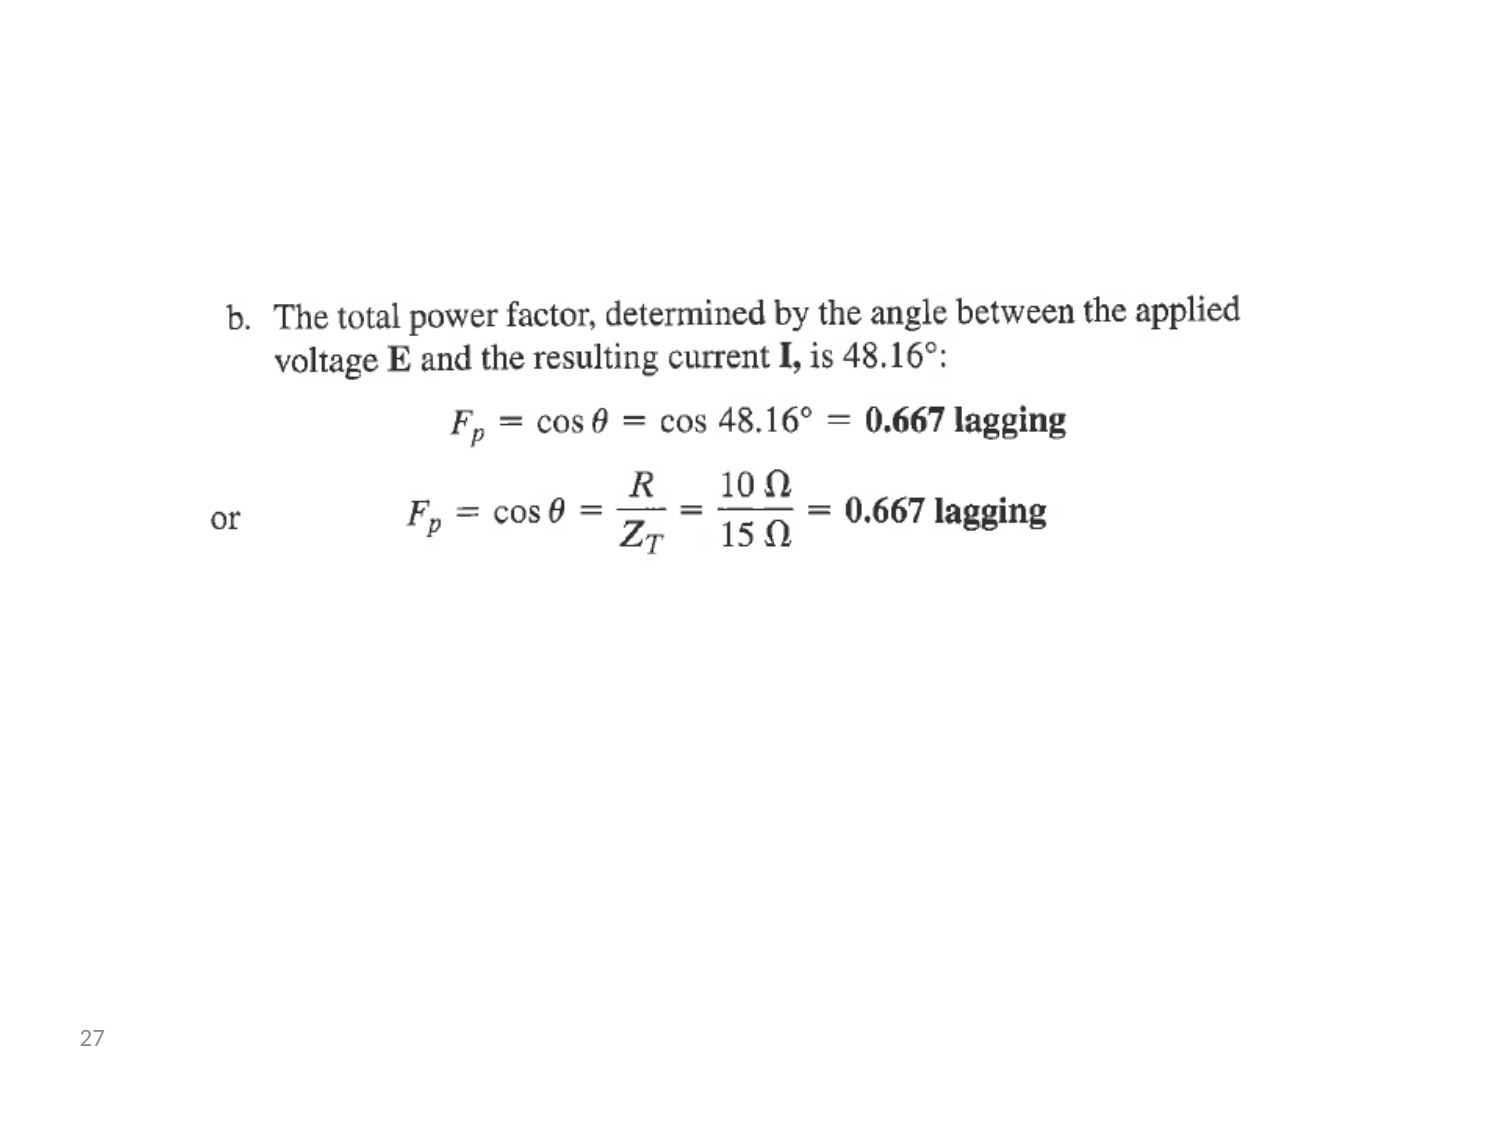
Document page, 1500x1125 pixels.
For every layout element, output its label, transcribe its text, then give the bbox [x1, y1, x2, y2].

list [128, 292, 1264, 564]
title Example 8 Continued [151, 284, 1426, 397]
slide_number 27 [64, 1006, 415, 1067]
